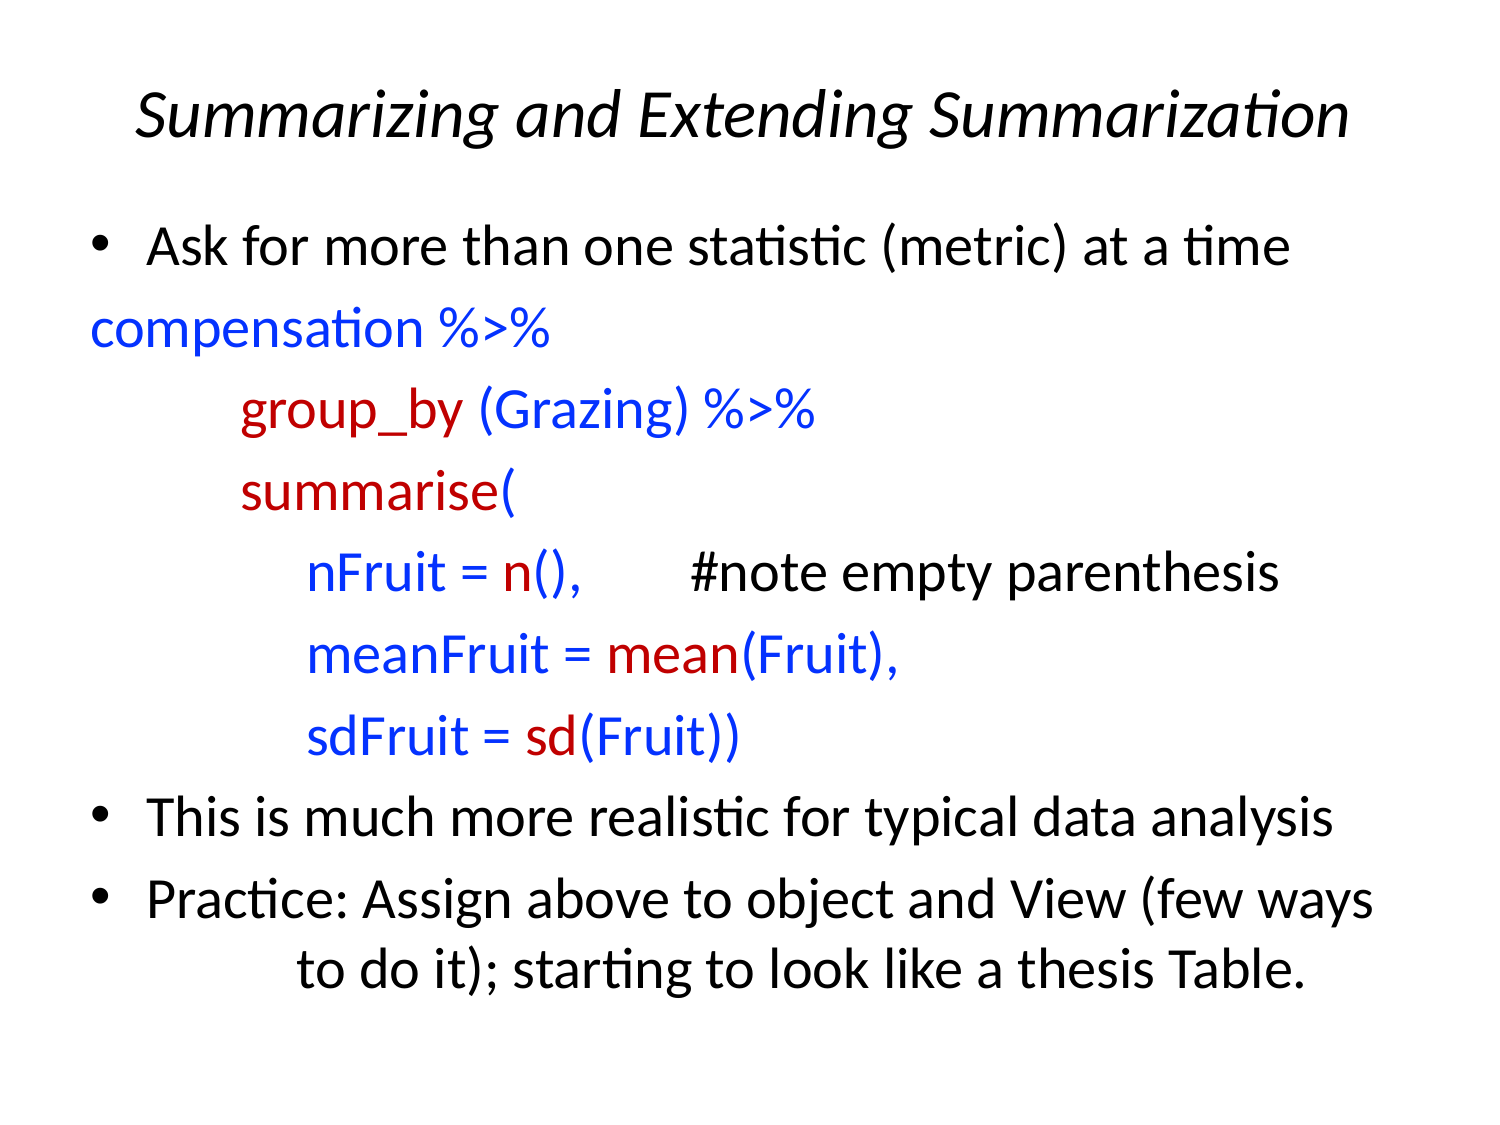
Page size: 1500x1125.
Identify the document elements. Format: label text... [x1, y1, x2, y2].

title Summarizing and Extending Summarization [62, 32, 1425, 188]
list Ask for more than one statistic (metric) at a time compensation %>% group_by (Grazing) %>% summarise( nFruit = n(), #note empty parenthesis meanFruit = mean(Fruit), sdFruit = sd(Fruit)) This is much more realistic for typical data analysis Practice: Assign above to object and View (few ways to do it); starting to look like a thesis Table. [75, 200, 1425, 1075]
